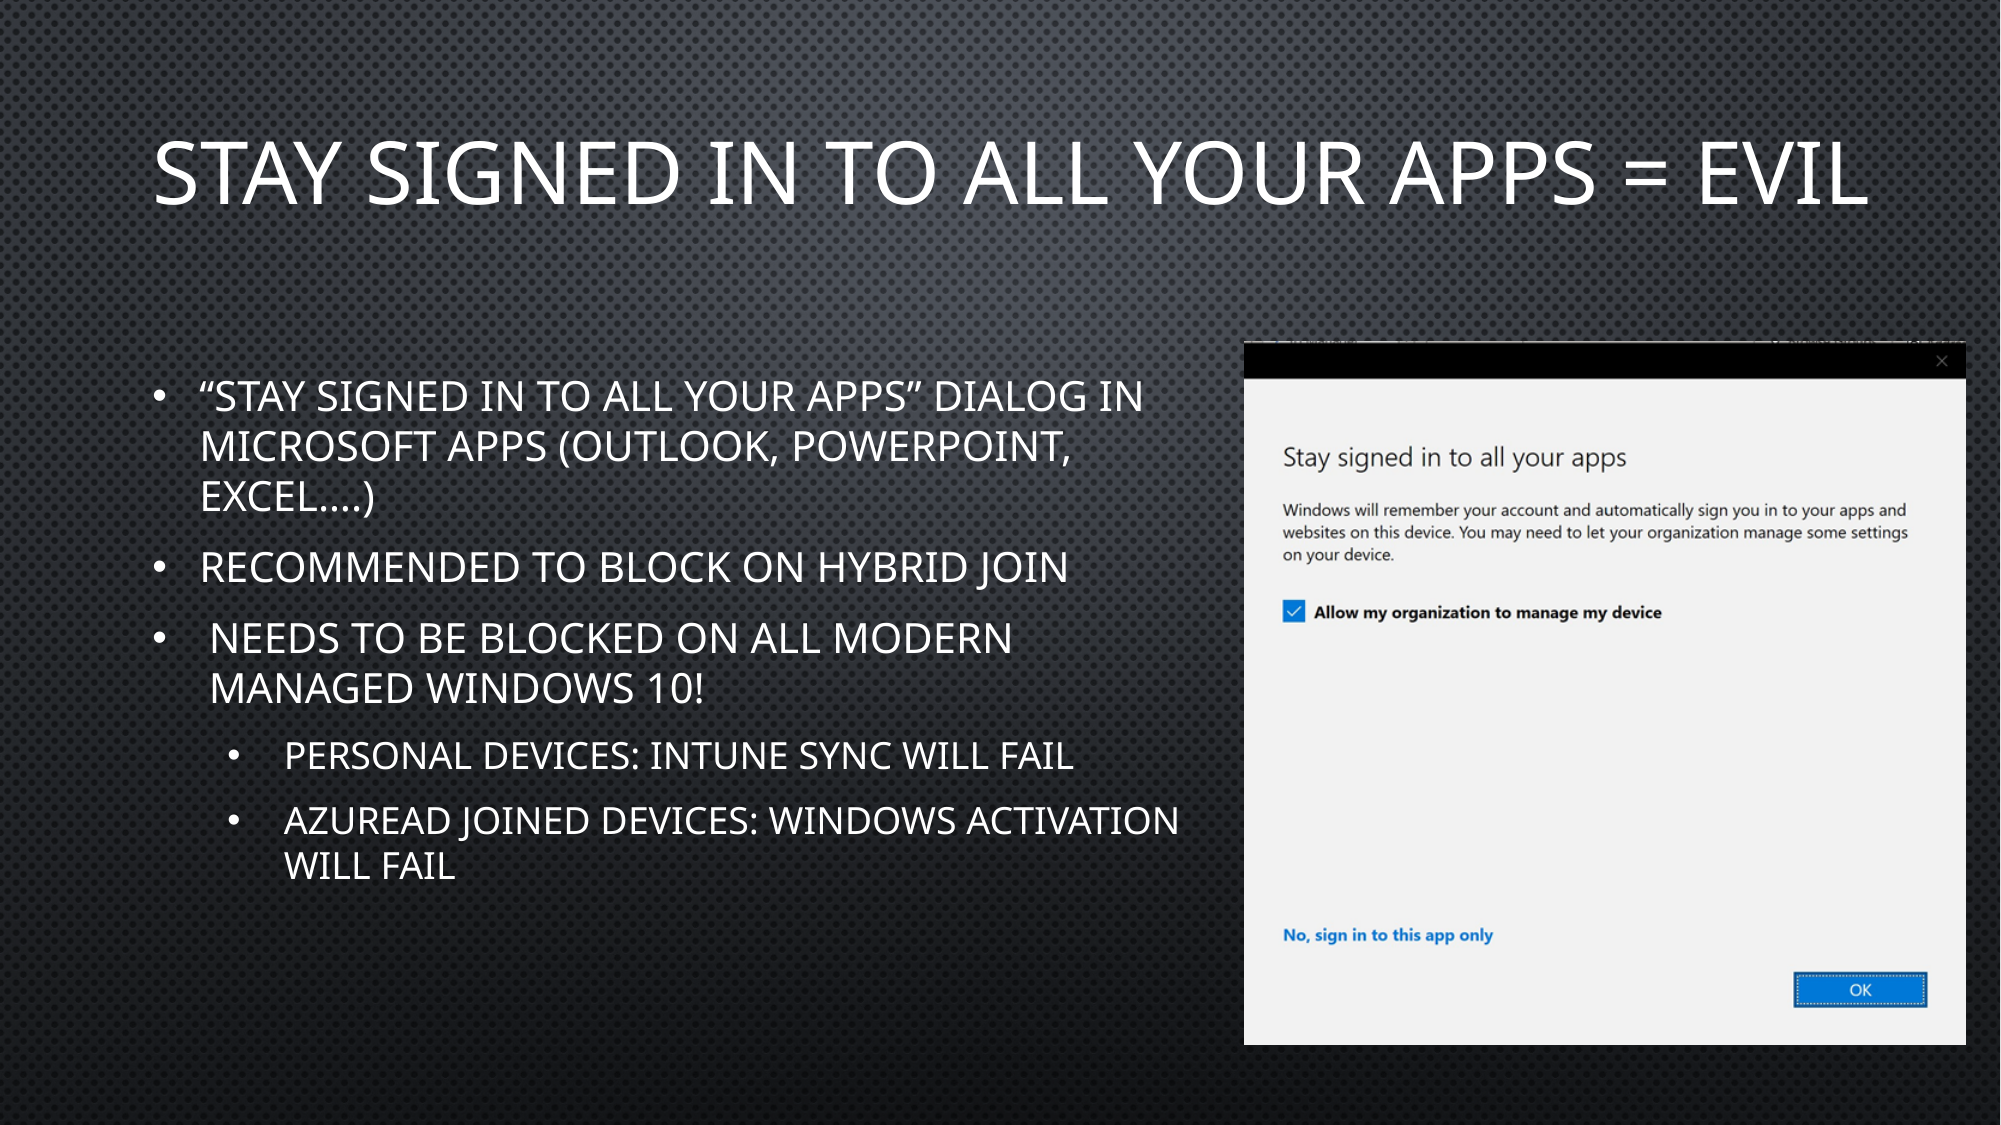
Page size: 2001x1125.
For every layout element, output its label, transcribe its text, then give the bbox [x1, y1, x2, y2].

title Stay signed in to all your apps = Evil [137, 61, 1931, 279]
list “Stay signed in to all your apps” dialog in Microsoft Apps (outlook, Powerpoint, excel….) Recommended to block on Hybrid Join Needs to be blocked on all modern managed Windows 10! Personal devices: Intune sync will fail AzureAD Joined devices: Windows Activation will fail [137, 243, 1226, 1014]
picture [1244, 341, 1966, 1046]
